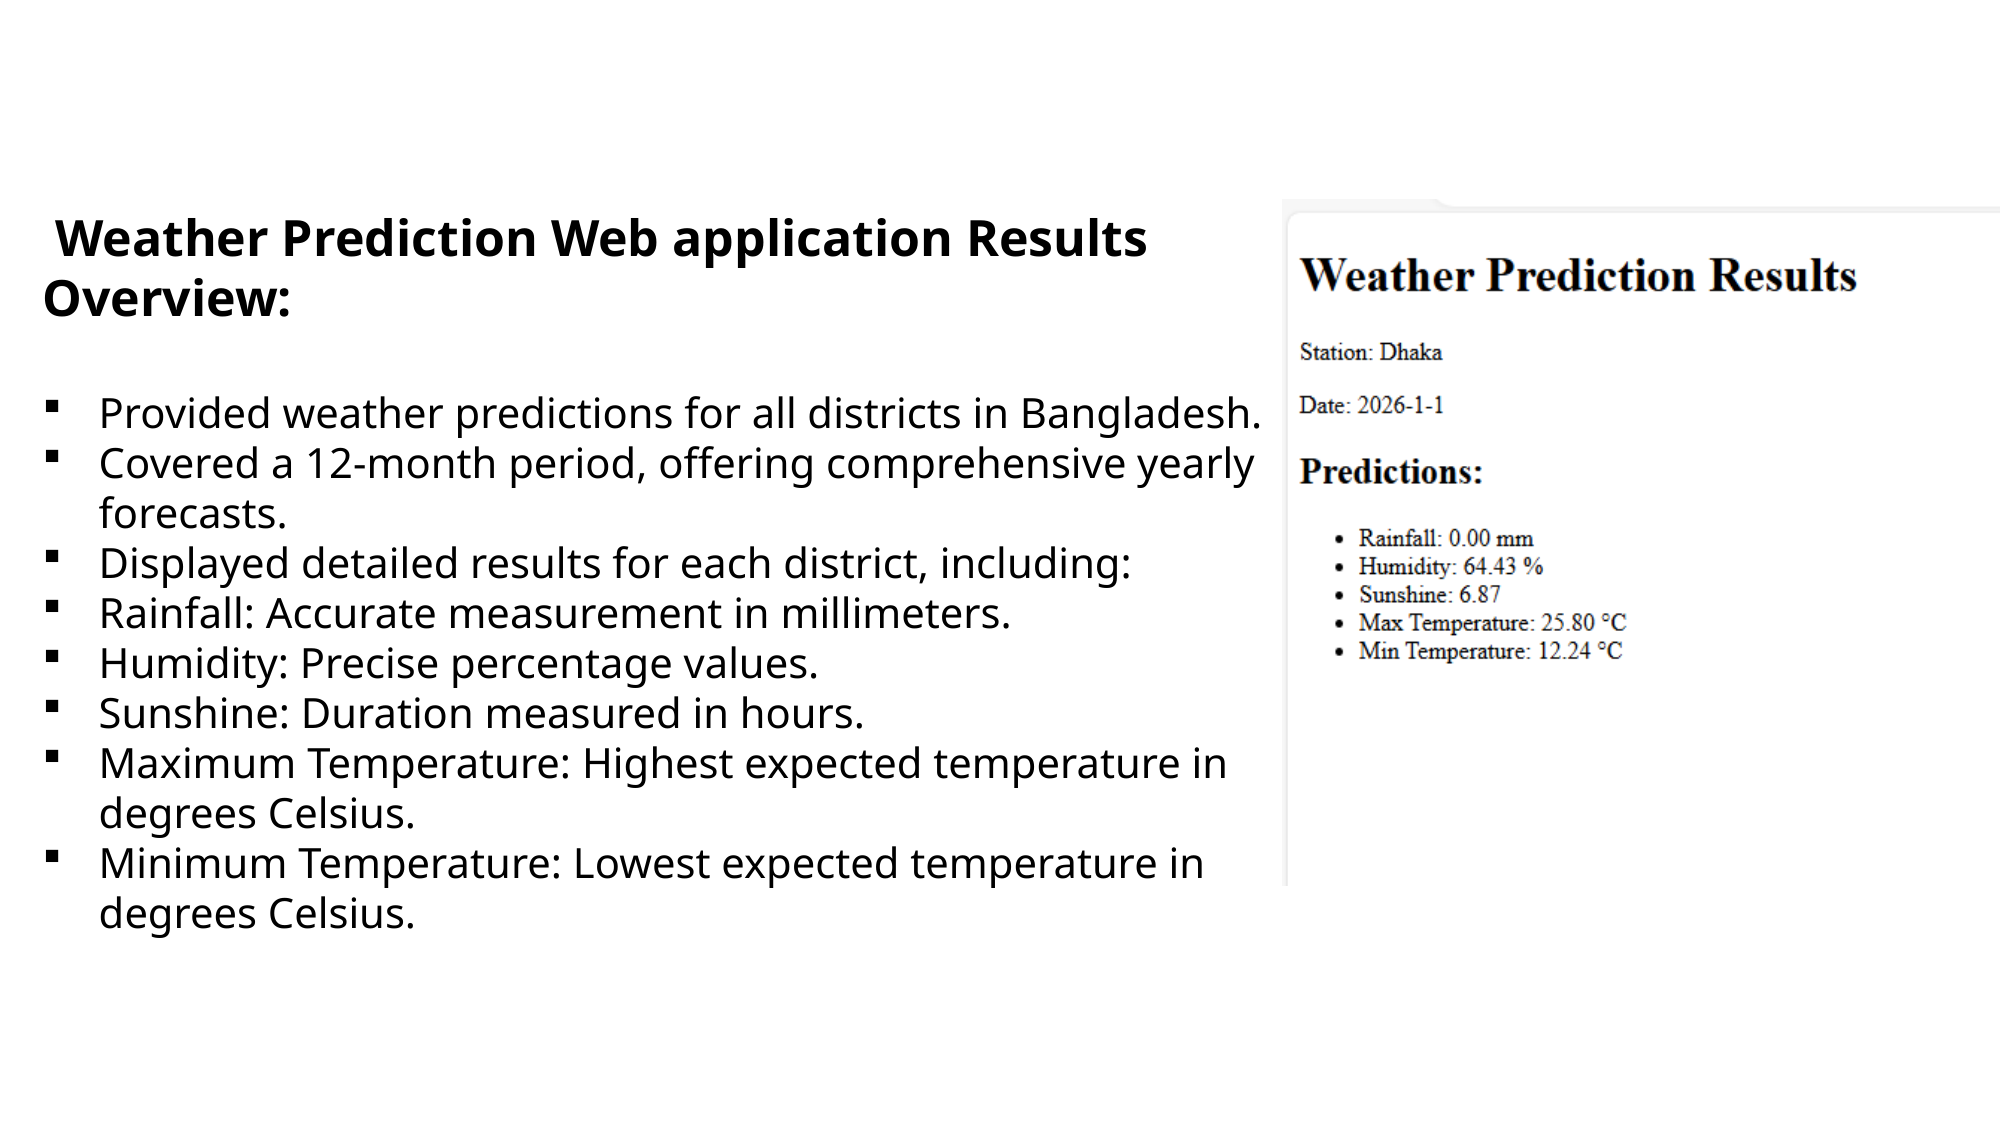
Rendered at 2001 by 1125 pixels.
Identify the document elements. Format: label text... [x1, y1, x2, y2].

text_box Weather Prediction Web application Results Overview: Provided weather predictions for all districts in Bangladesh. Covered a 12-month period, offering comprehensive yearly forecasts. Displayed detailed results for each district, including: Rainfall: Accurate measurement in millimeters. Humidity: Precise percentage values. Sunshine: Duration measured in hours. Maximum Temperature: Highest expected temperature in degrees Celsius. Minimum Temperature: Lowest expected temperature in degrees Celsius. [27, 199, 1283, 1075]
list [1282, 199, 2000, 886]
